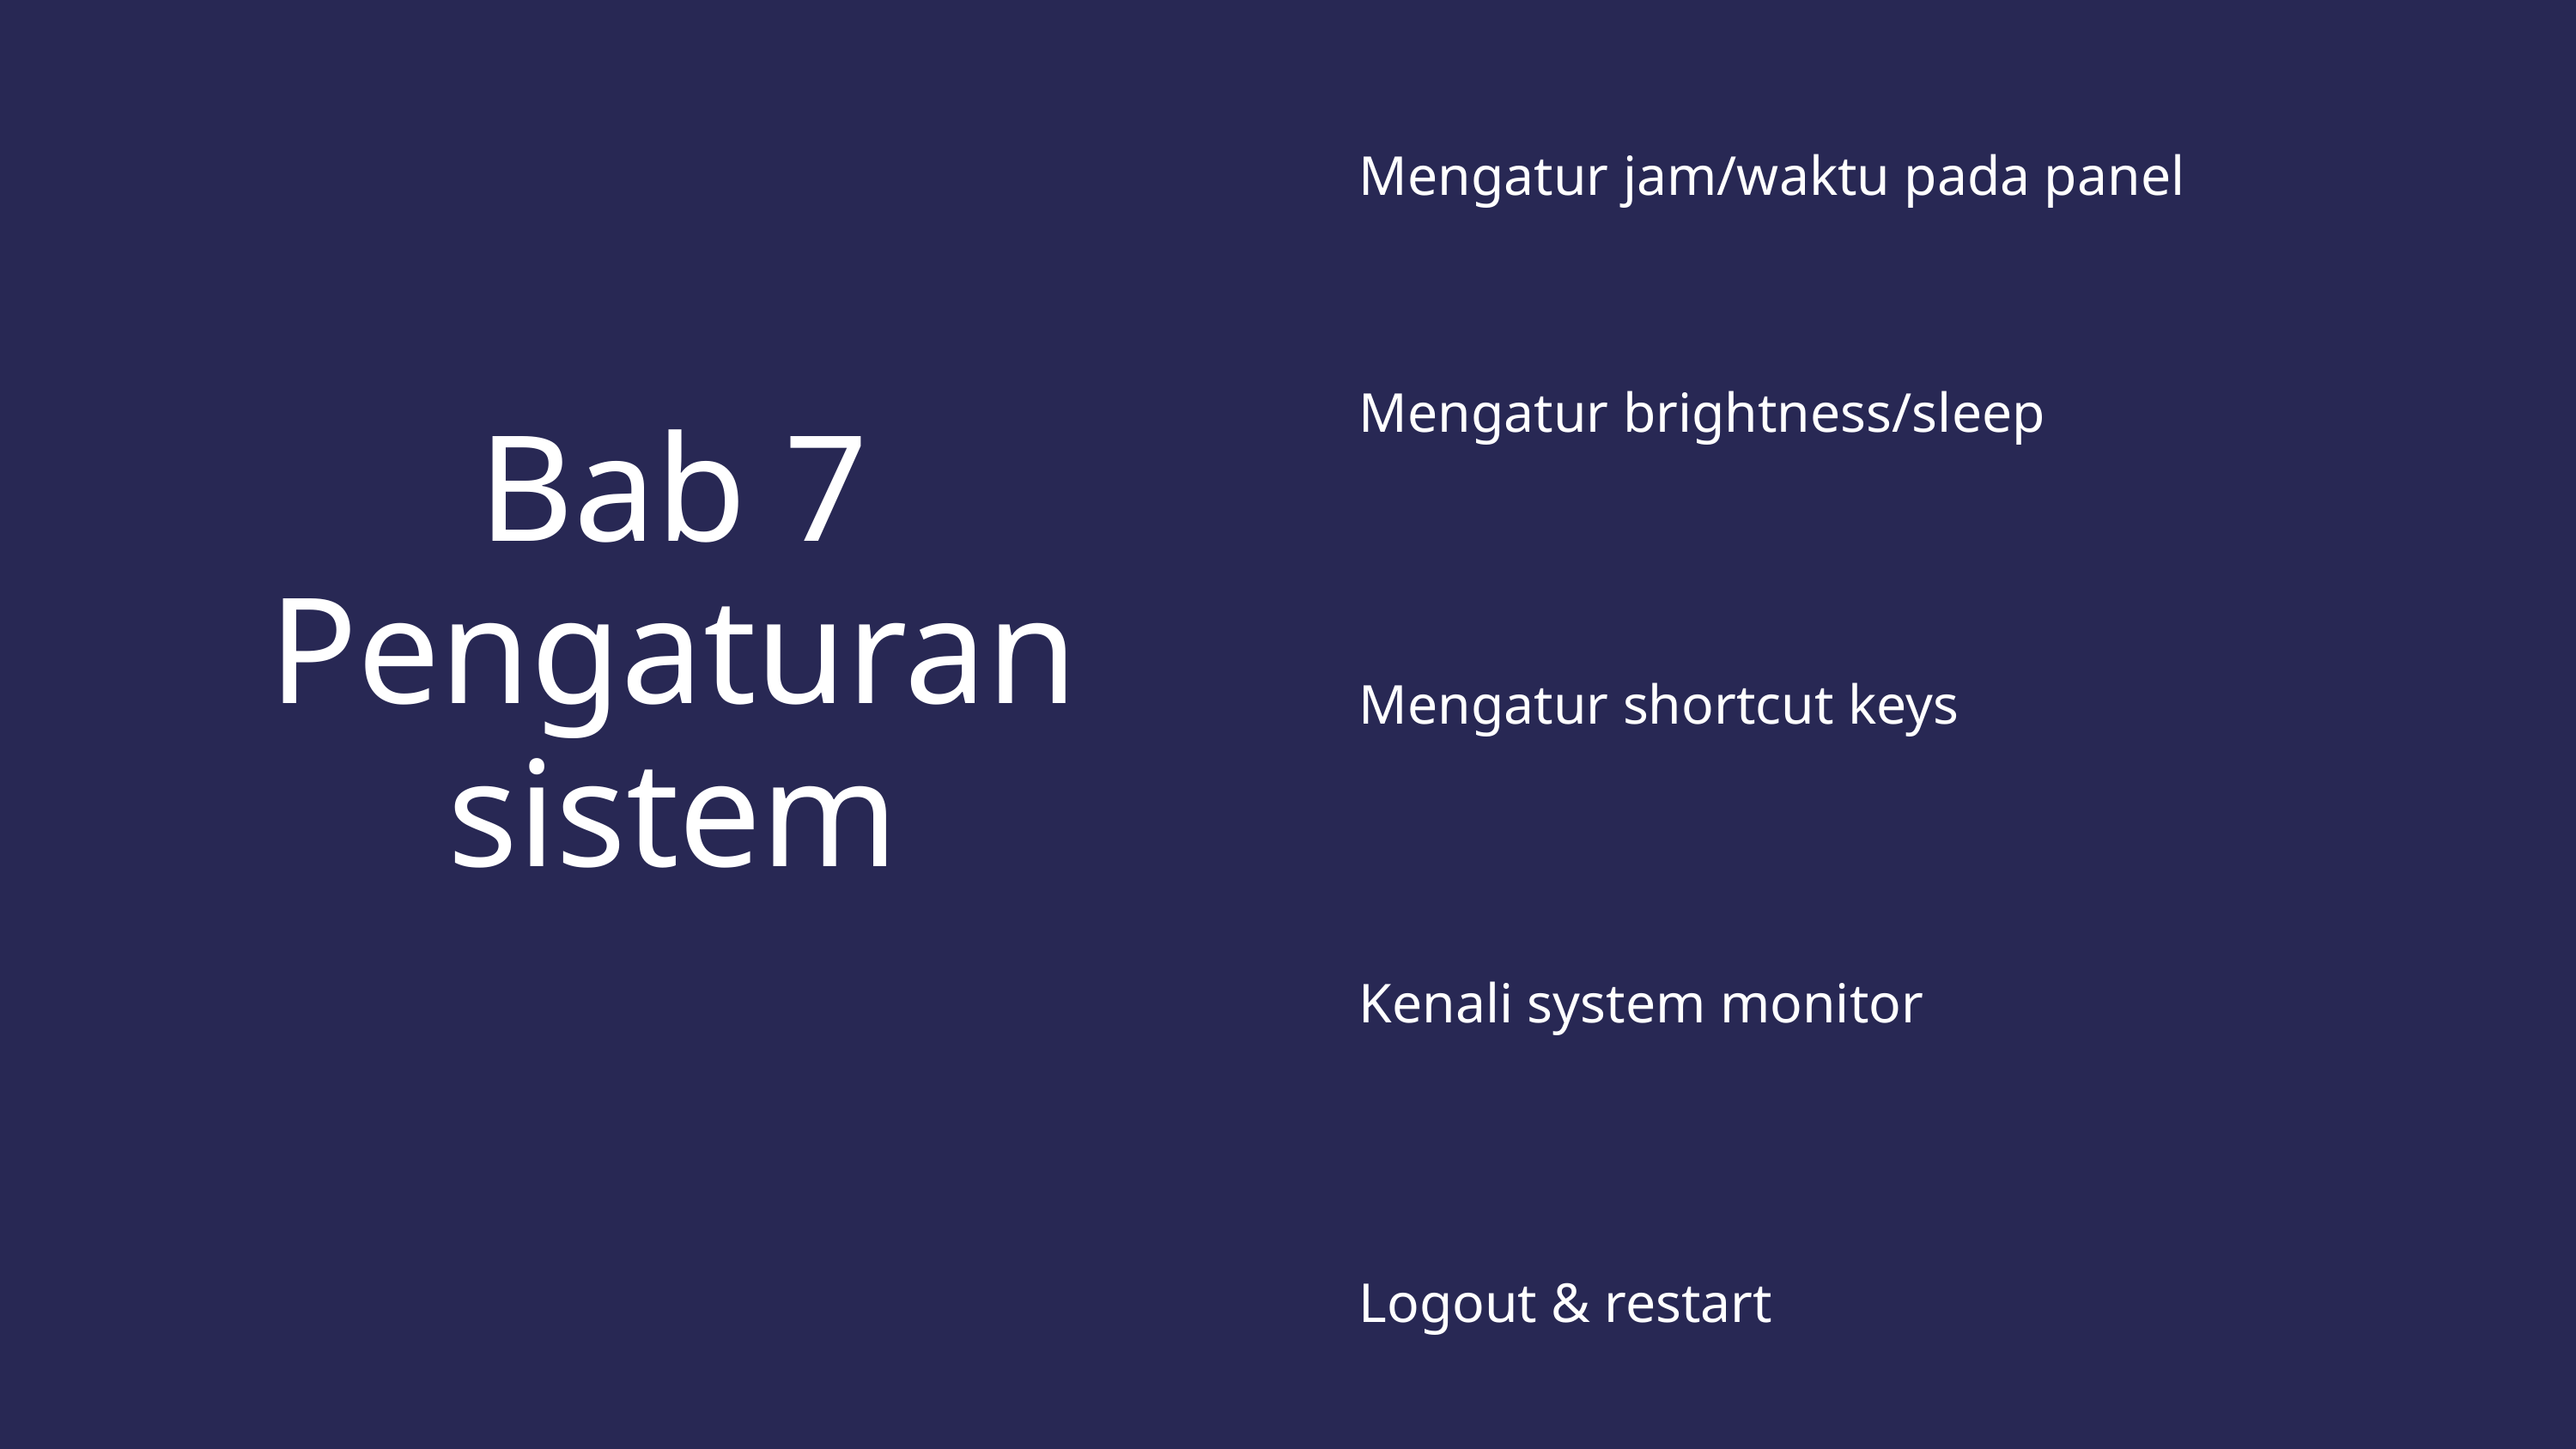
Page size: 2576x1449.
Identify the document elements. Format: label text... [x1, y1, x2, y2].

text_box Mengatur shortcut keys [1358, 678, 2432, 735]
text_box Kenali system monitor [1358, 978, 2432, 1034]
text_box Mengatur brightness/sleep [1358, 386, 2432, 443]
text_box Mengatur jam/waktu pada panel [1358, 149, 2432, 207]
text_box Bab 7 Pengaturan sistem [58, 407, 1288, 896]
text_box Logout & restart [1358, 1276, 2432, 1334]
